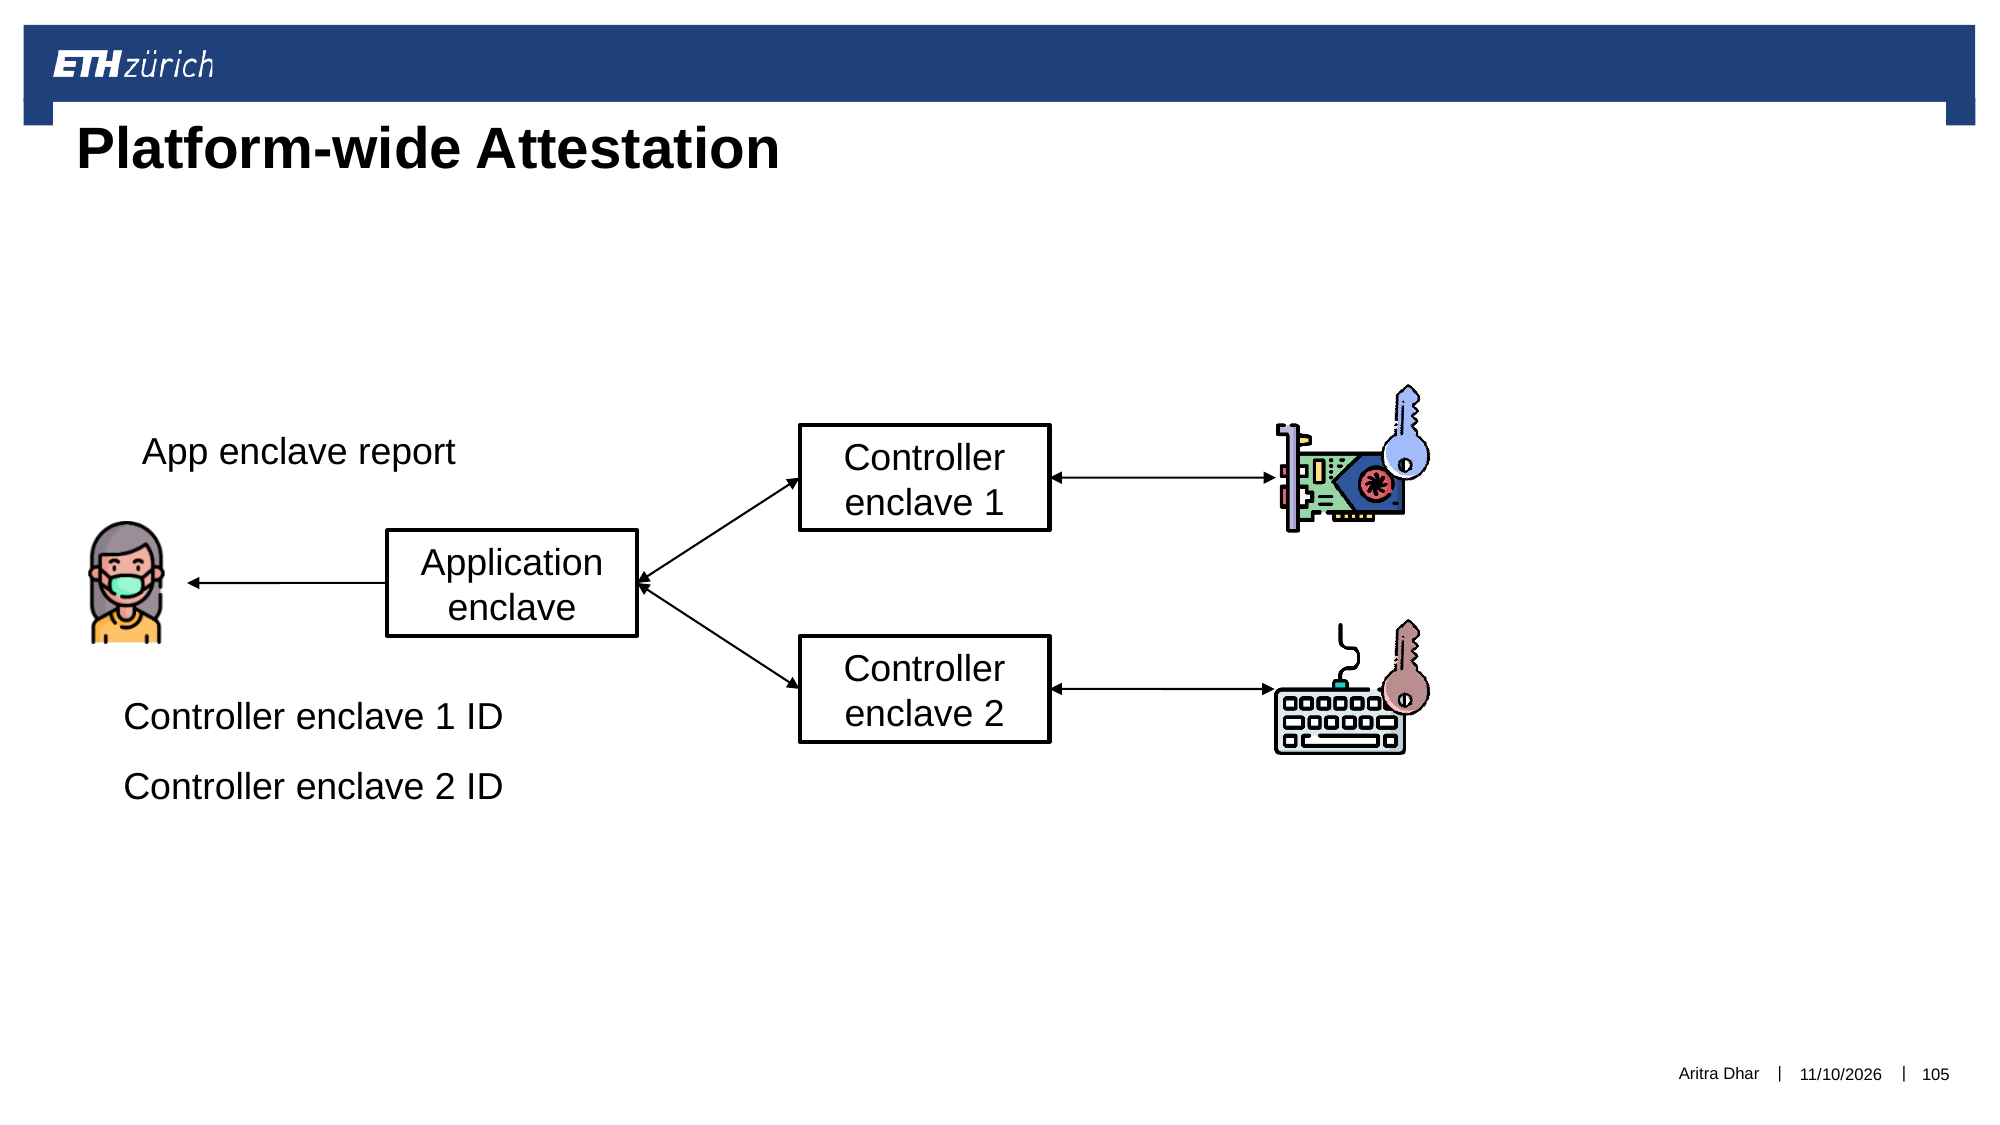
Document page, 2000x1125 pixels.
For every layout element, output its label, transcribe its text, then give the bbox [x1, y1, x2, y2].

picture [1274, 623, 1444, 755]
footer Aritra Dhar [999, 1034, 1760, 1111]
text_box Controller enclave 2 ID [108, 754, 519, 815]
picture [64, 521, 188, 645]
slide_number 105 [1906, 1034, 1966, 1112]
text_box Controller enclave 1 ID [108, 684, 519, 745]
text_box Application enclave [385, 528, 631, 638]
text_box App enclave report [127, 419, 471, 479]
text_box Controller enclave 1 [798, 423, 1052, 532]
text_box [636, 477, 800, 582]
title Platform-wide Attestation [53, 101, 1946, 262]
picture [1275, 383, 1459, 542]
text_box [636, 582, 800, 690]
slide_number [1790, 1034, 1892, 1112]
text_box Controller enclave 2 [798, 634, 1052, 744]
